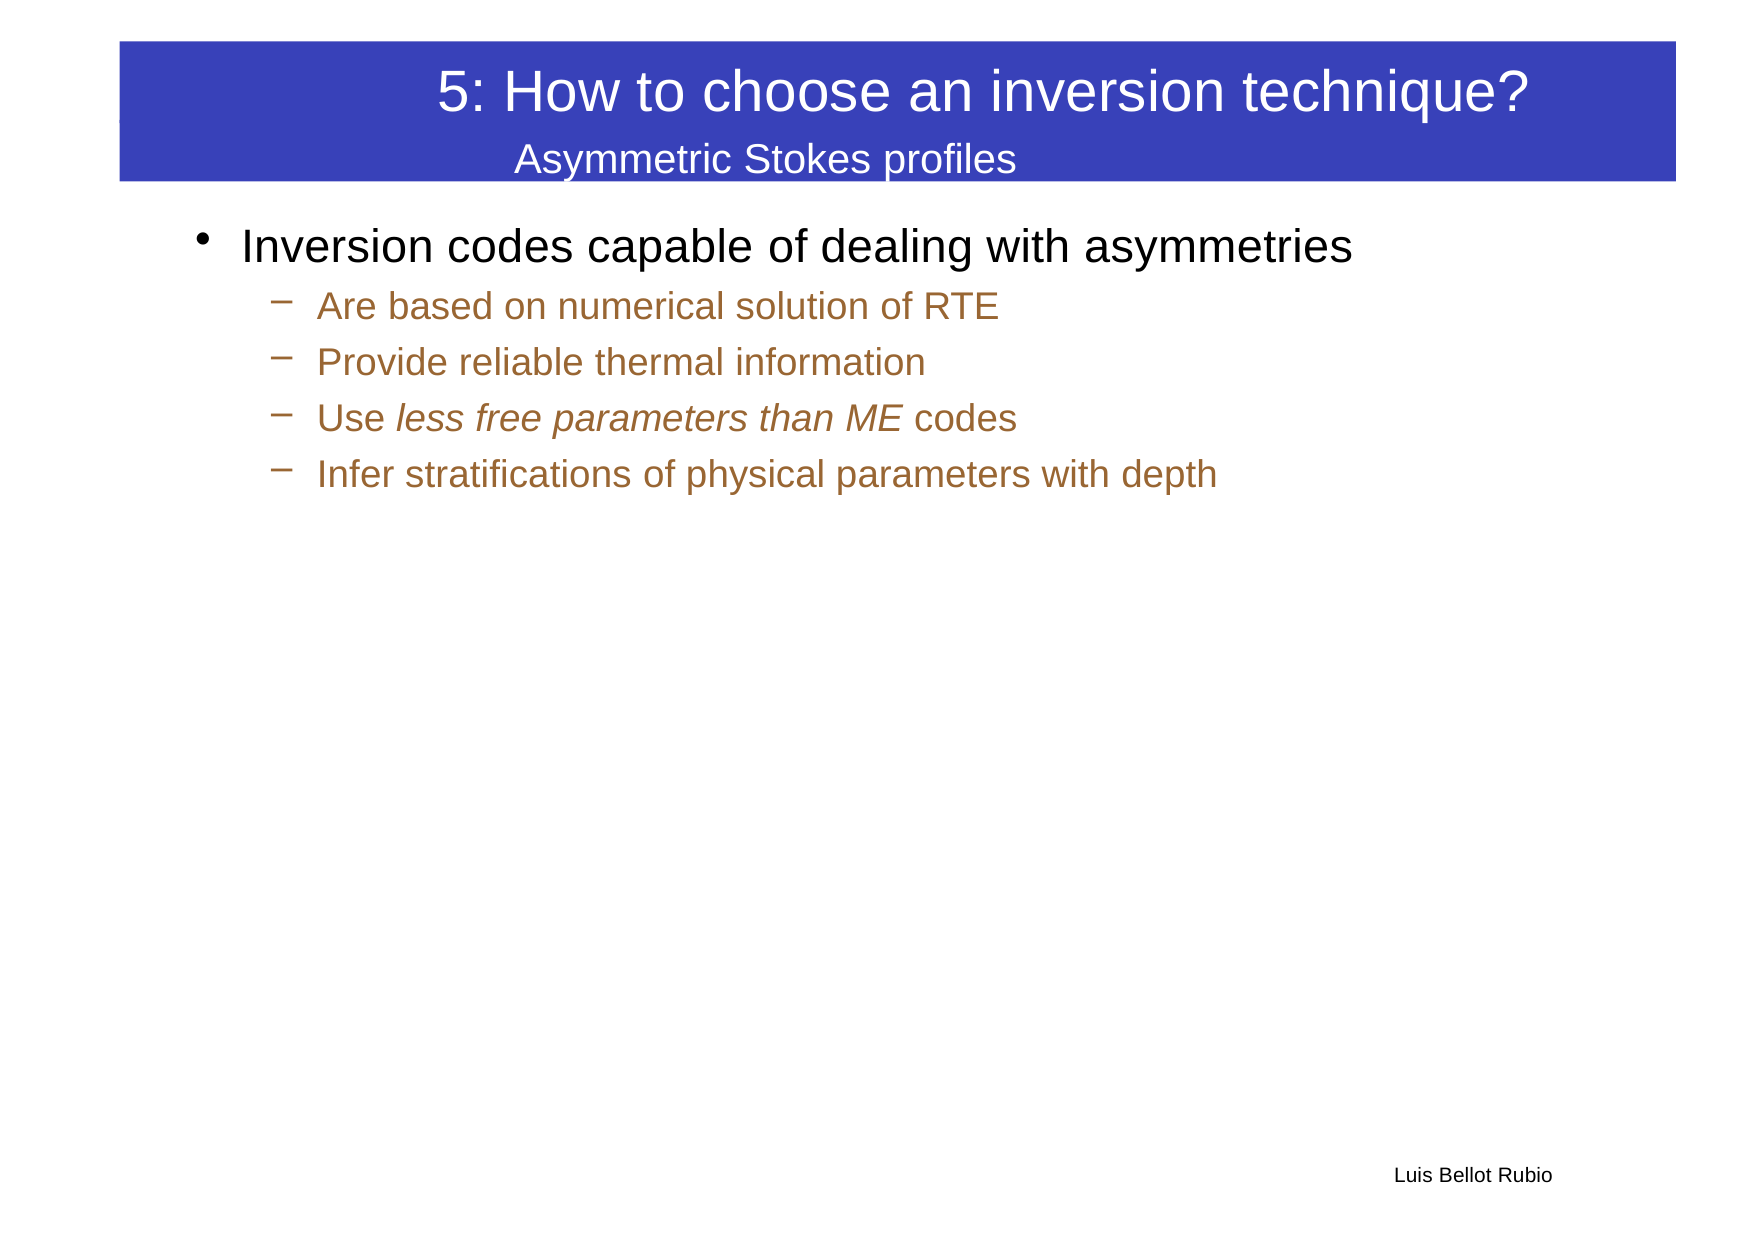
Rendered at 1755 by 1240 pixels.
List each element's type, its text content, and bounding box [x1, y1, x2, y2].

text_box Asymmetric Stokes profiles [119, 124, 1676, 182]
text_box Inversion codes capable of dealing with asymmetries Are based on numerical solution of RTE Provide reliable thermal information Use less free parameters than ME codes Infer stratifications of physical parameters with depth [193, 215, 1354, 551]
text_box Luis Bellot Rubio [1392, 1161, 1567, 1187]
text_box 5: How to choose an inversion technique? [119, 41, 1676, 124]
